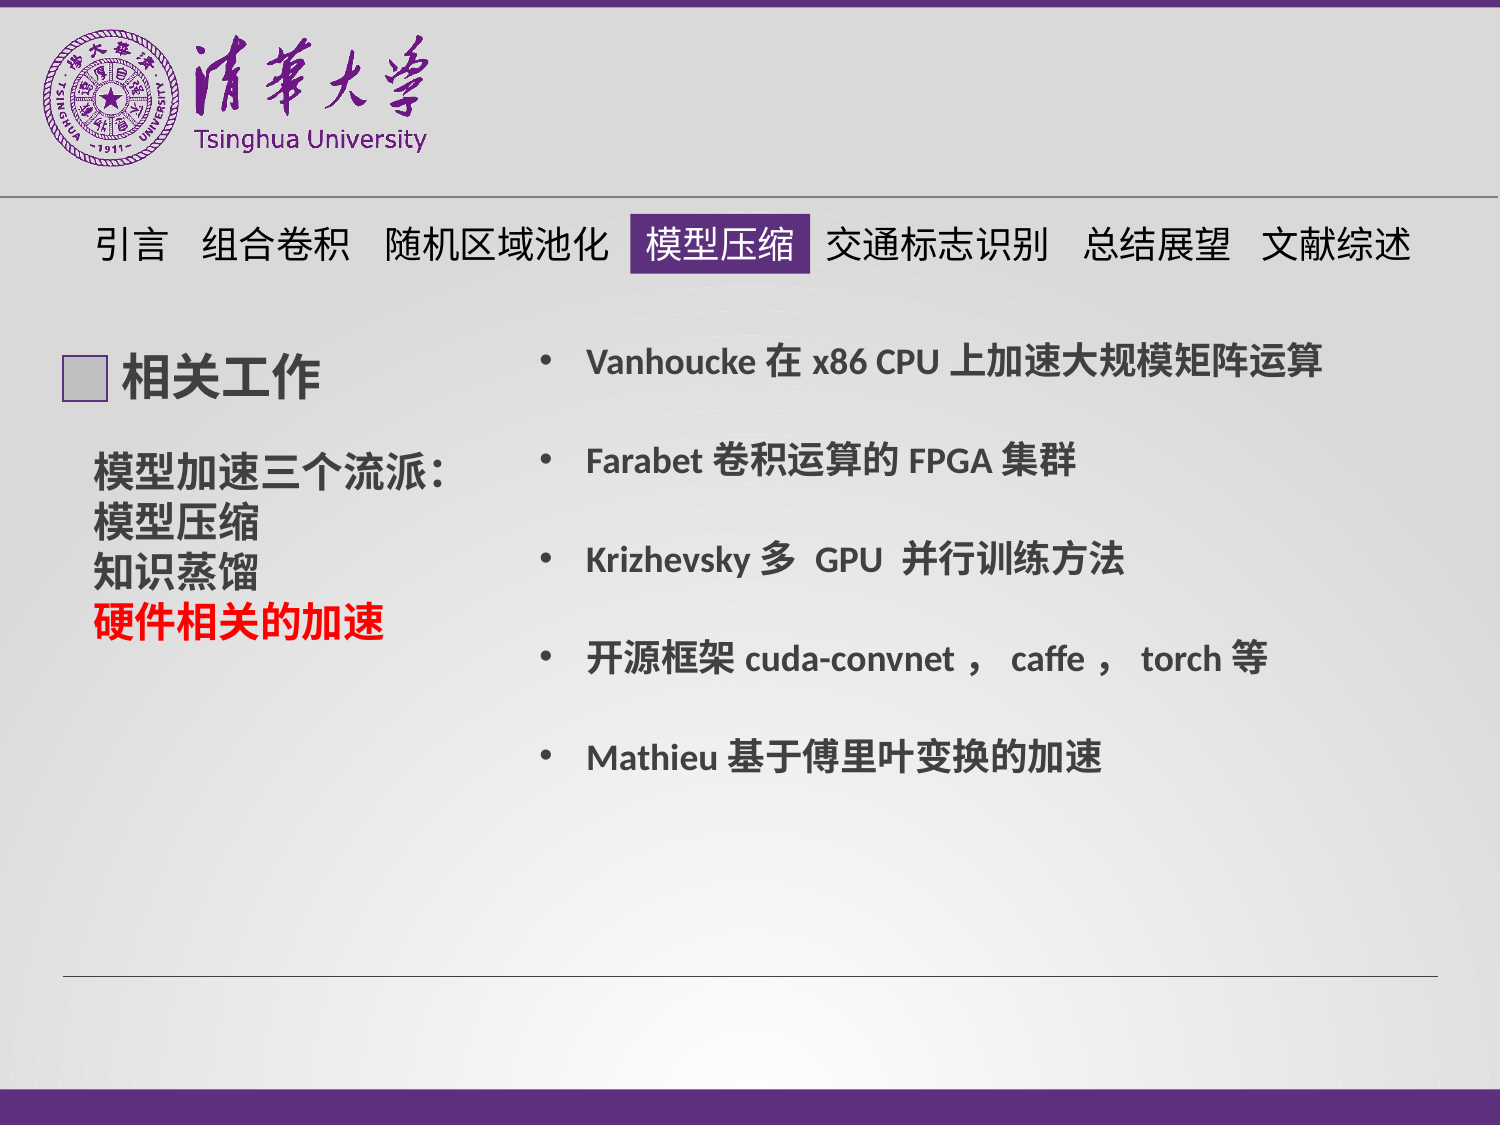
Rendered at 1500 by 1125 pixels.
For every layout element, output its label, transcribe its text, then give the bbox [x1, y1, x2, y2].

text_box Vanhoucke在x86 CPU上加速大规模矩阵运算 Farabet卷积运算的FPGA集群 Krizhevsky多 GPU 并行训练方法 开源框架cuda-convnet，caffe，torch等 Mathieu基于傅里叶变换的加速 [524, 324, 1401, 785]
text_box 交通标志识别 [810, 213, 1065, 274]
text_box [0, 1088, 1500, 1125]
text_box 文献综述 [1246, 213, 1427, 274]
text_box 总结展望 [1067, 213, 1246, 274]
picture [0, 0, 471, 196]
text_box 模型压缩 [630, 213, 810, 274]
text_box 组合卷积 [186, 213, 367, 274]
text_box 引言 [79, 213, 185, 274]
text_box [471, 0, 1500, 8]
text_box 模型加速三个流派： 模型压缩 知识蒸馏 硬件相关的加速 [78, 438, 524, 654]
text_box [62, 355, 108, 402]
text_box 相关工作 [107, 337, 524, 413]
text_box 随机区域池化 [369, 213, 625, 274]
